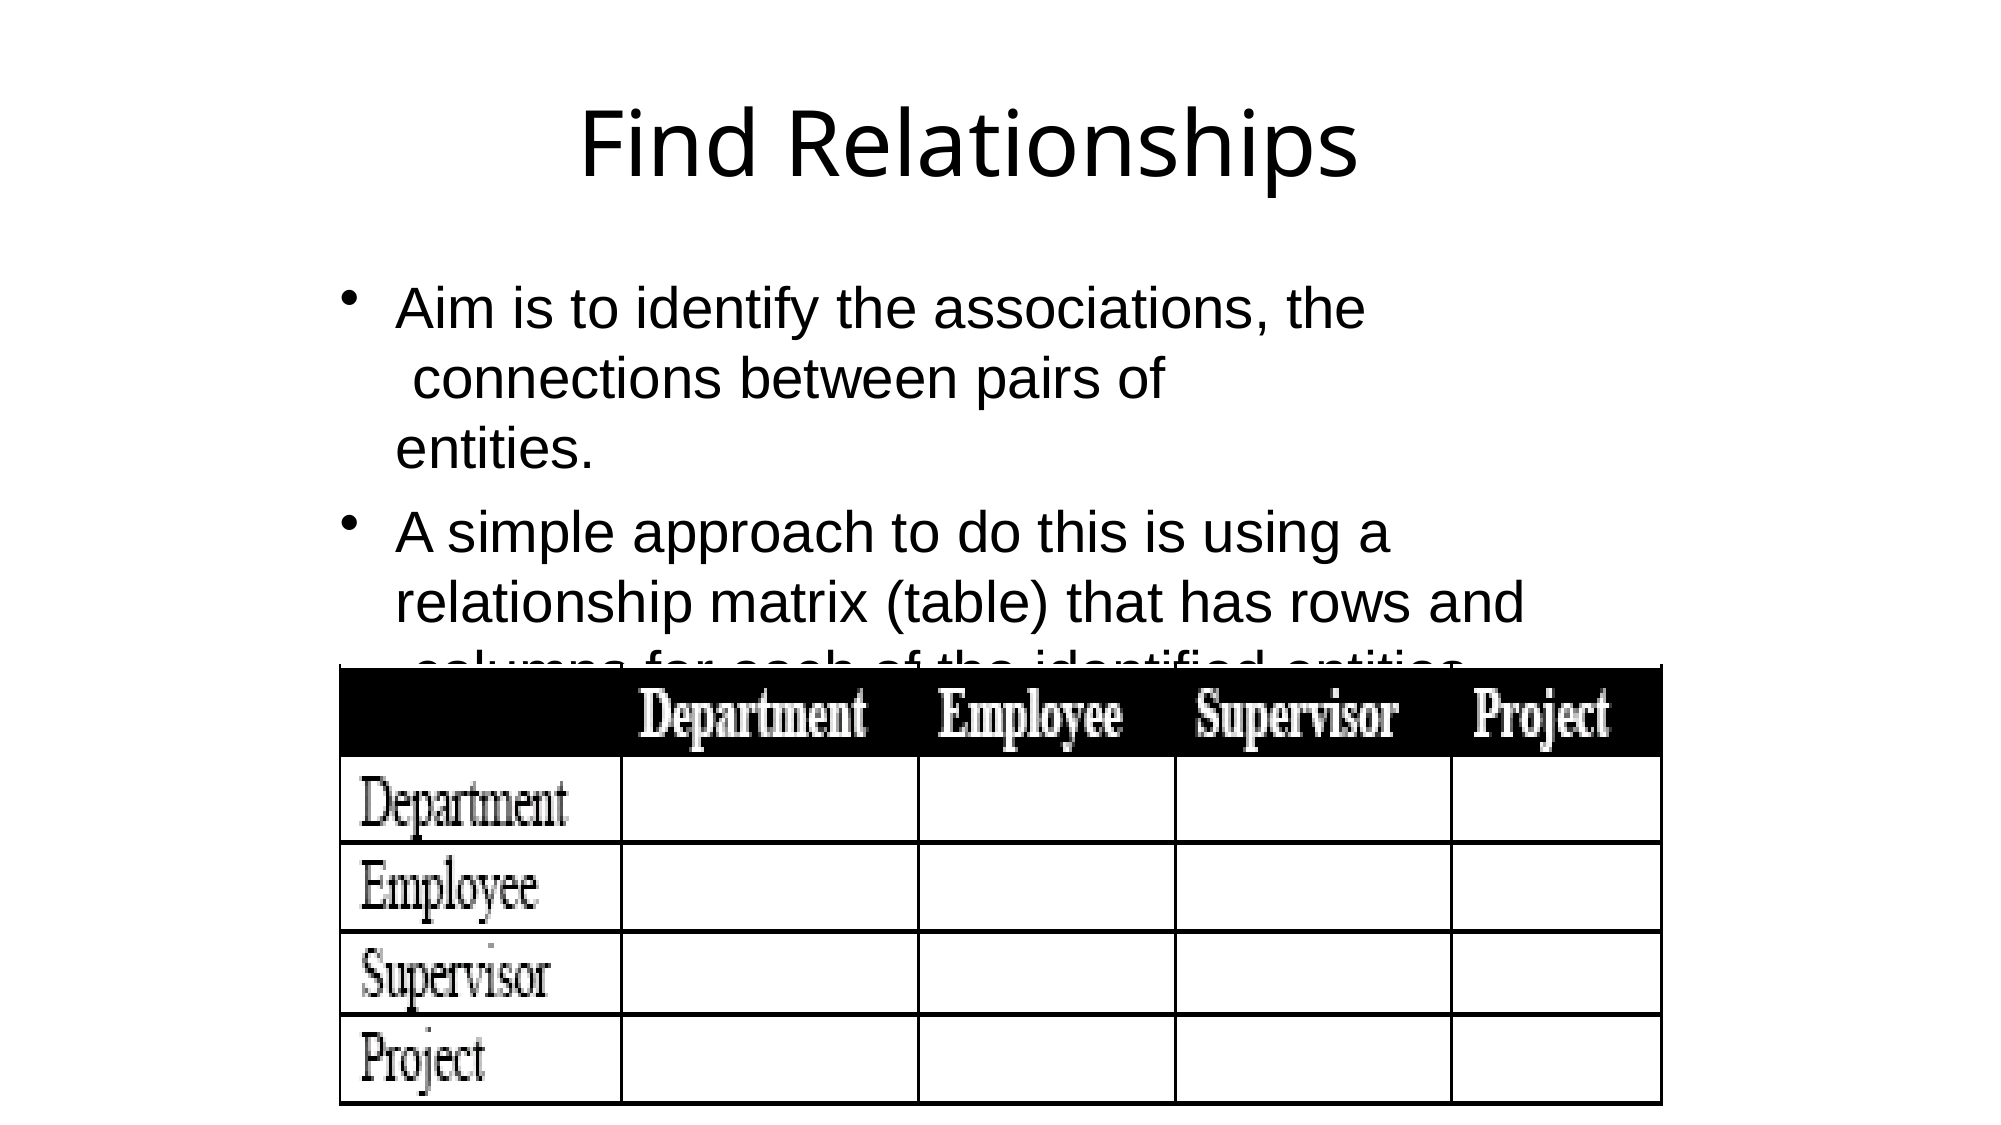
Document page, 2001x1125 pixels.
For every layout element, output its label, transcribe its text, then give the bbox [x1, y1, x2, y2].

text_box Aim is to identify the associations, the connections between pairs of entities. A simple approach to do this is using a relationship matrix (table) that has rows and columns for each of the identified entities. [337, 268, 1530, 705]
title Find Relationships [575, 43, 1399, 234]
picture [339, 664, 1663, 1106]
